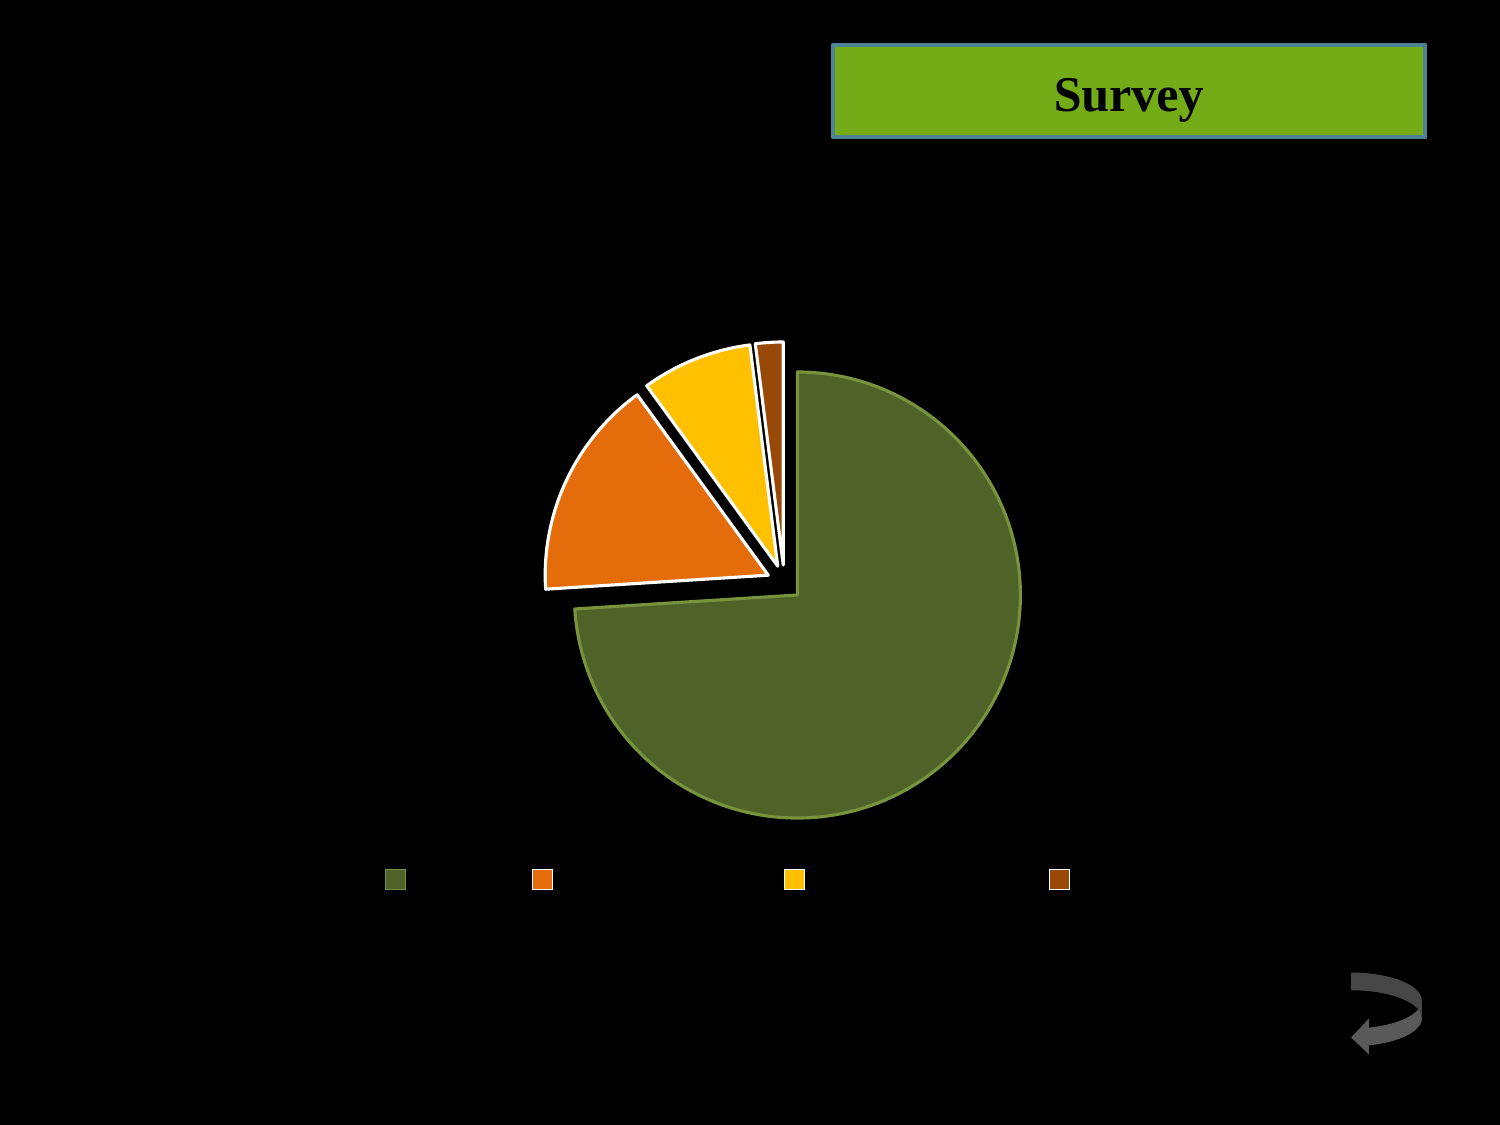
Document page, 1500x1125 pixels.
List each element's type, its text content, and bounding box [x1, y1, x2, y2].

text_box Survey [831, 43, 1427, 139]
chart [159, 196, 1387, 906]
text_box [1348, 970, 1425, 1057]
